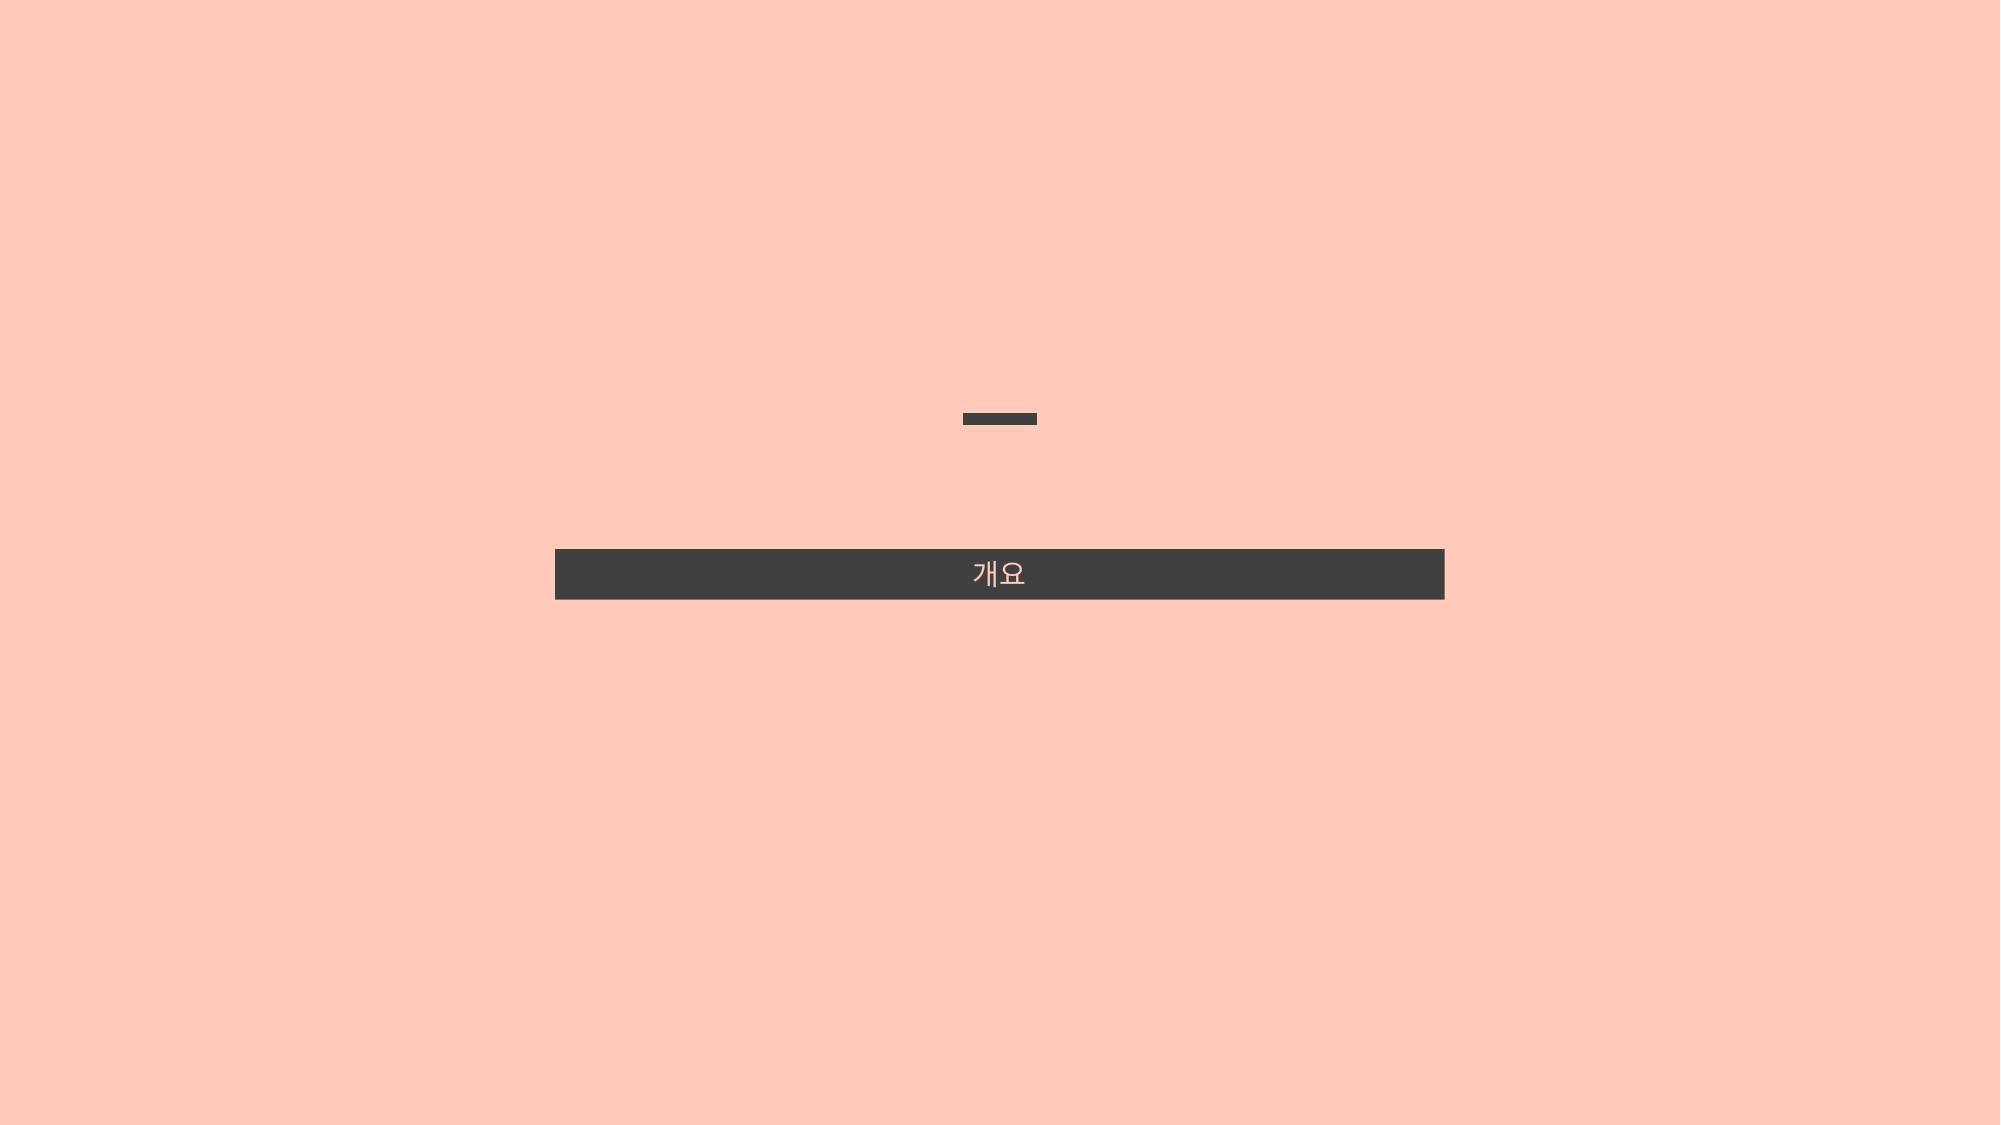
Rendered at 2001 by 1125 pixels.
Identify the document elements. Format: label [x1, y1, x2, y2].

text_box [555, 549, 1445, 600]
